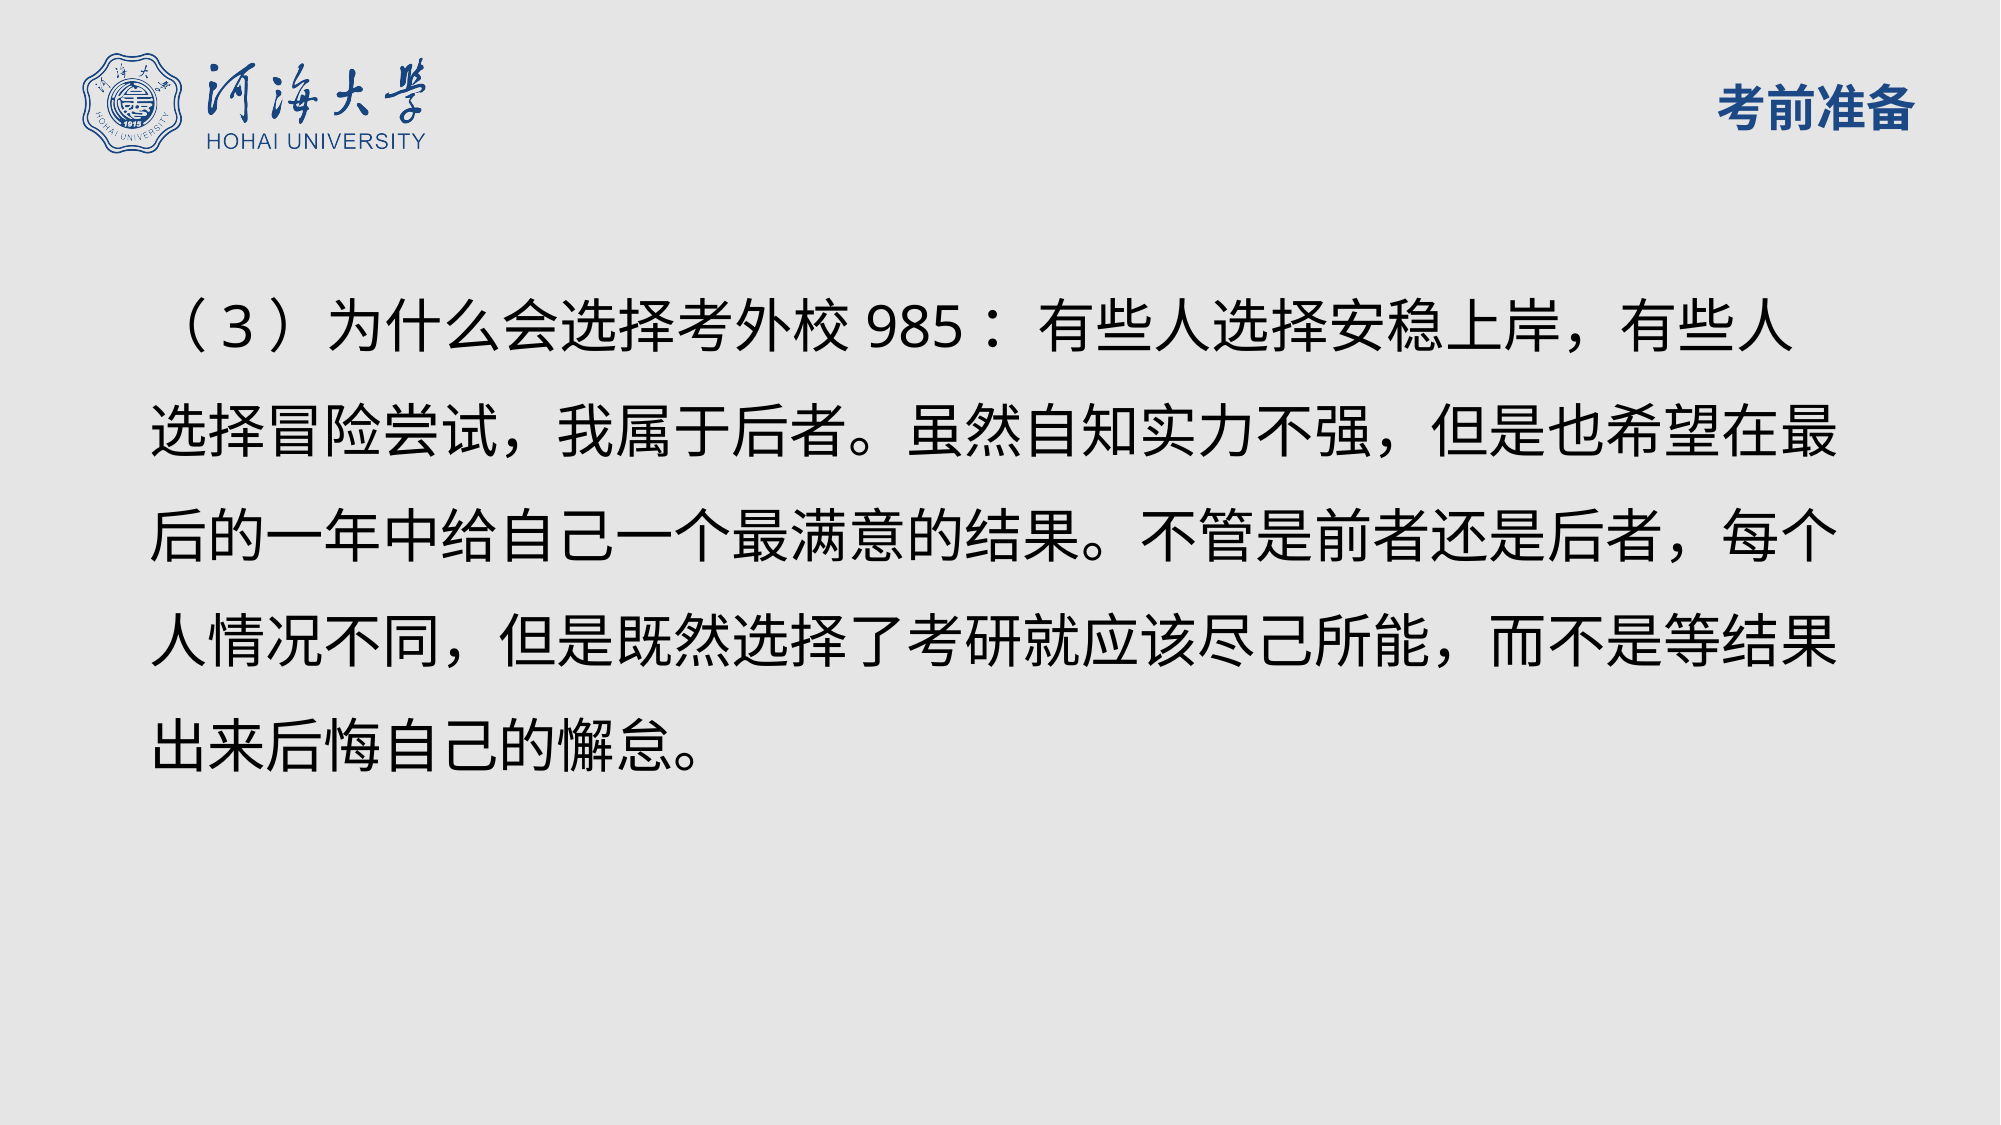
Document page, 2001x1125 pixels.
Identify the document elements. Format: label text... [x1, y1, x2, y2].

text_box 考前准备 [1383, 68, 1932, 144]
picture [82, 53, 452, 167]
text_box （3）为什么会选择考外校985：有些人选择安稳上岸，有些人选择冒险尝试，我属于后者。虽然自知实力不强，但是也希望在最后的一年中给自己一个最满意的结果。不管是前者还是后者，每个人情况不同，但是既然选择了考研就应该尽己所能，而不是等结果出来后悔自己的懈怠。 [134, 246, 1861, 787]
